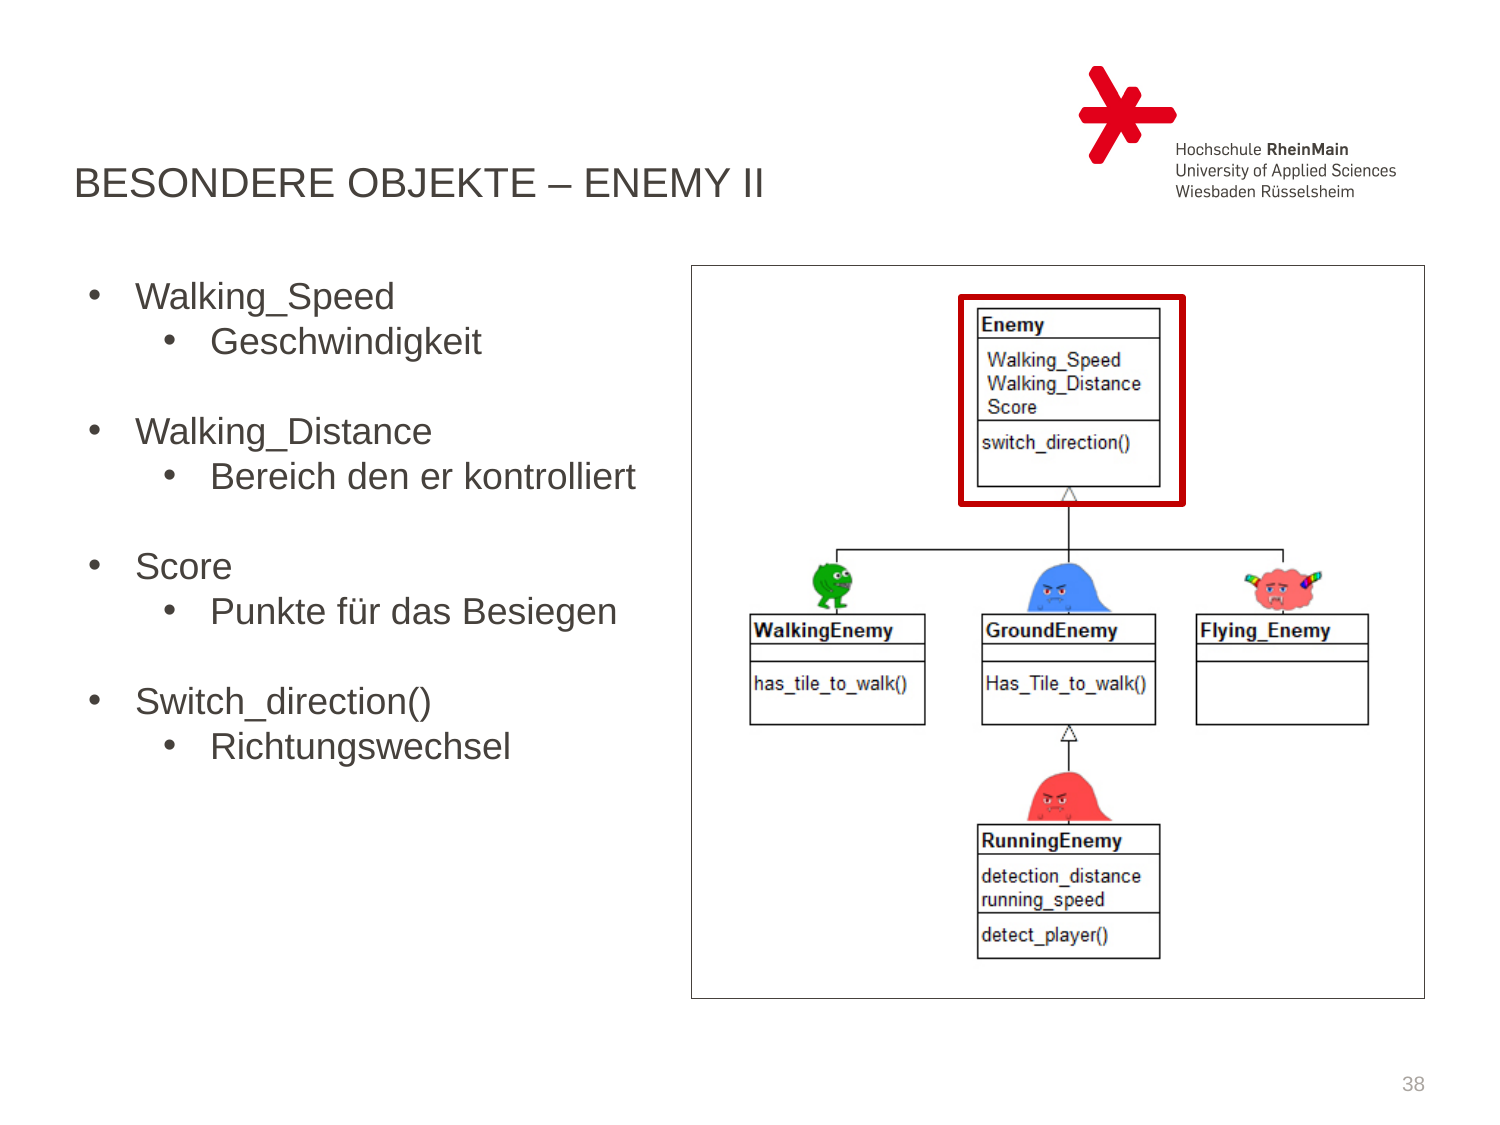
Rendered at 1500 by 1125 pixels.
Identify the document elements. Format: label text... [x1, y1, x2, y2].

title Besondere Objekte – Enemy II [73, 62, 1007, 206]
slide_number 38 [1312, 1070, 1425, 1096]
picture [1030, 17, 1444, 246]
text_box Walking_Speed Geschwindigkeit Walking_Distance Bereich den er kontrolliert Score Punkte für das Besiegen Switch_direction() Richtungswechsel [73, 264, 675, 820]
picture [691, 264, 1426, 999]
